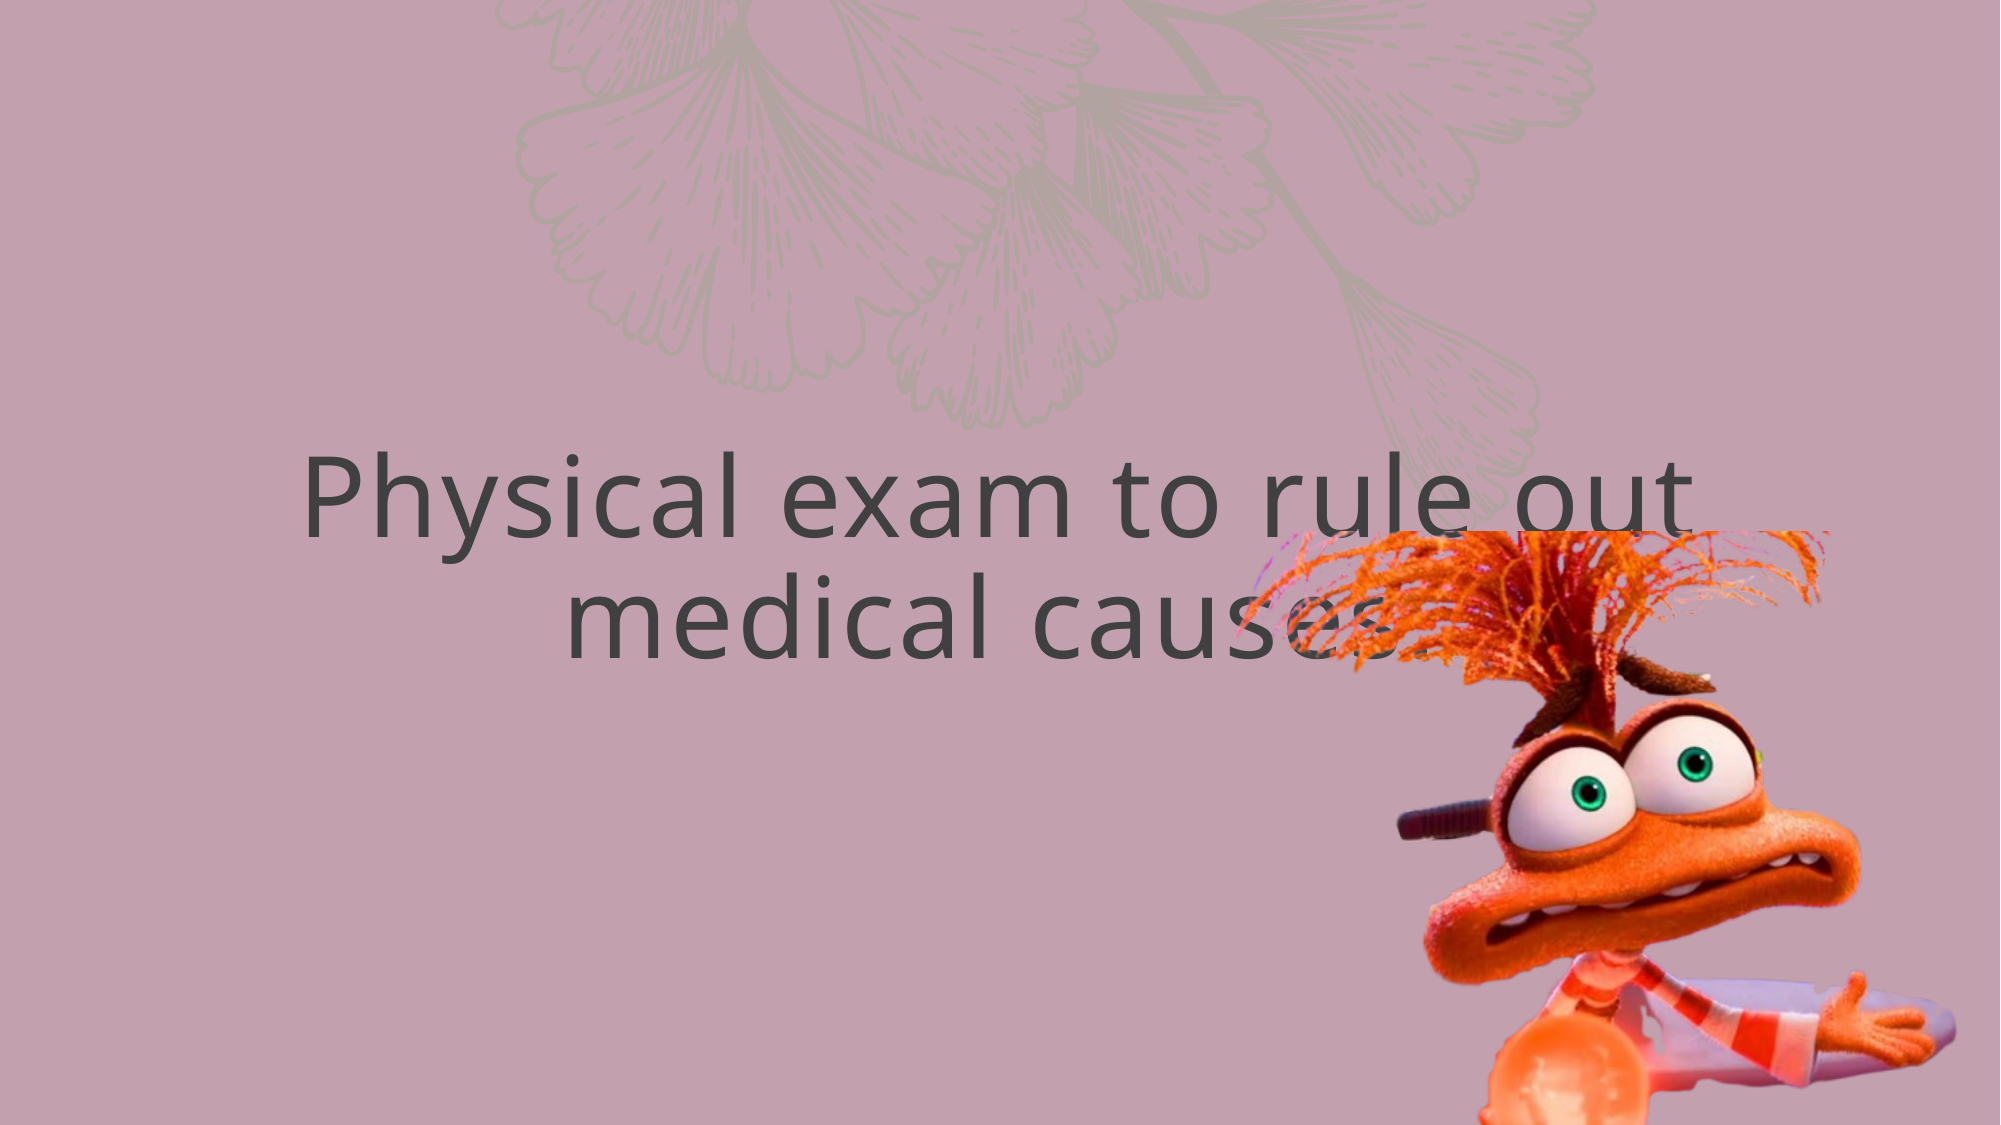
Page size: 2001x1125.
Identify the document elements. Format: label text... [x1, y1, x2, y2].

picture [1224, 531, 2000, 1125]
title Physical exam to rule out medical causes. [137, 494, 1863, 630]
